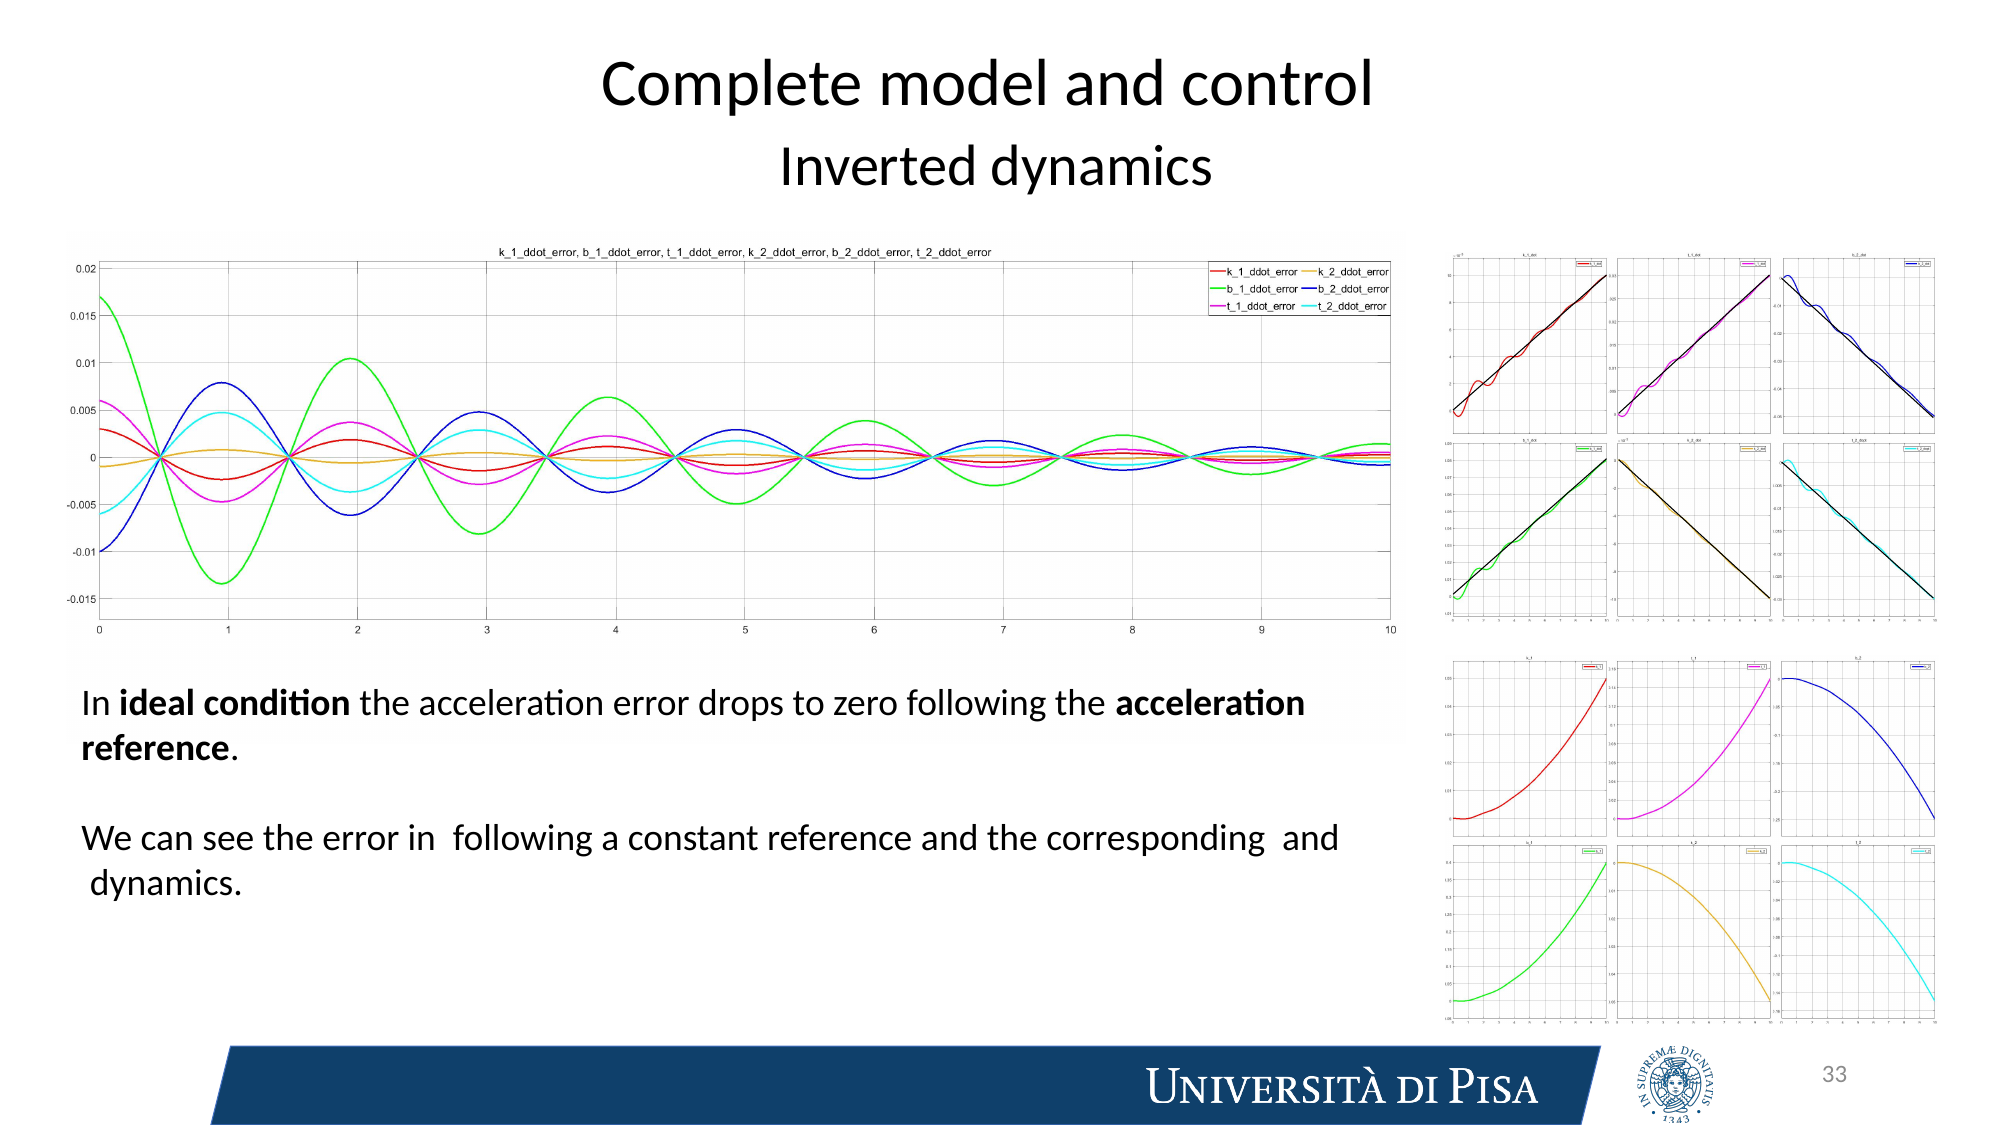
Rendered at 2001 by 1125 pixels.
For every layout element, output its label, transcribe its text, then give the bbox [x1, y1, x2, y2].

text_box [1618, 274, 1770, 414]
picture [1445, 655, 1939, 1024]
picture [66, 231, 1406, 744]
picture [1445, 252, 1939, 622]
text_box Complete model and control [586, 31, 1585, 127]
slide_number 33 [1412, 1042, 1863, 1103]
text_box Inverted dynamics [779, 127, 1392, 198]
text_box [1781, 462, 1934, 599]
picture [1145, 1066, 1539, 1103]
picture [1637, 1046, 1713, 1123]
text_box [1618, 459, 1770, 598]
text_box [1781, 278, 1934, 418]
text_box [1453, 274, 1607, 410]
text_box [210, 1046, 1587, 1125]
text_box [1453, 458, 1607, 595]
